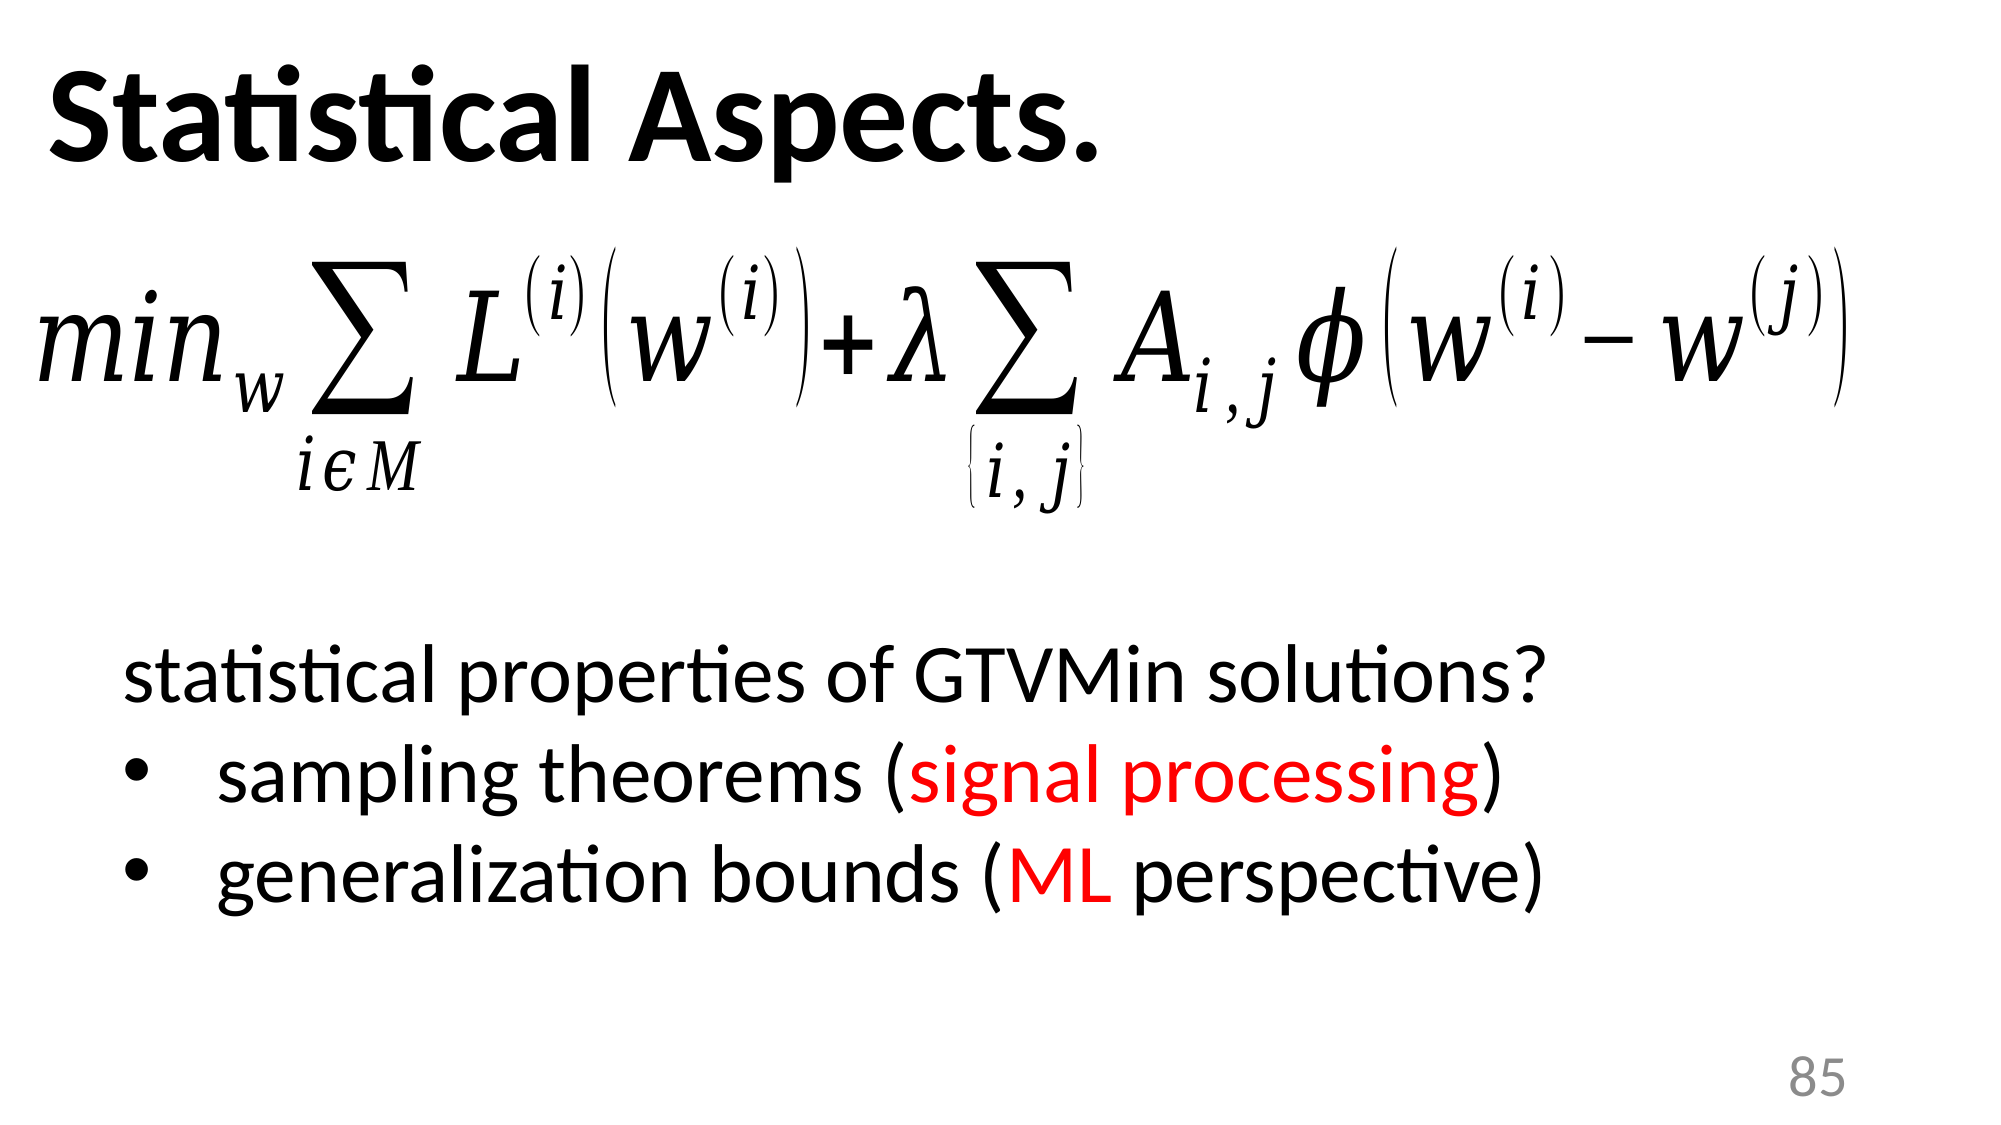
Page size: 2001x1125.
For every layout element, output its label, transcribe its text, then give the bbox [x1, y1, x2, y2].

text_box statistical properties of GTVMin solutions? sampling theorems (signal processing) generalization bounds (ML perspective) [108, 511, 1895, 927]
title Statistical Aspects. [32, 22, 2000, 213]
slide_number 85 [1412, 1042, 1863, 1103]
